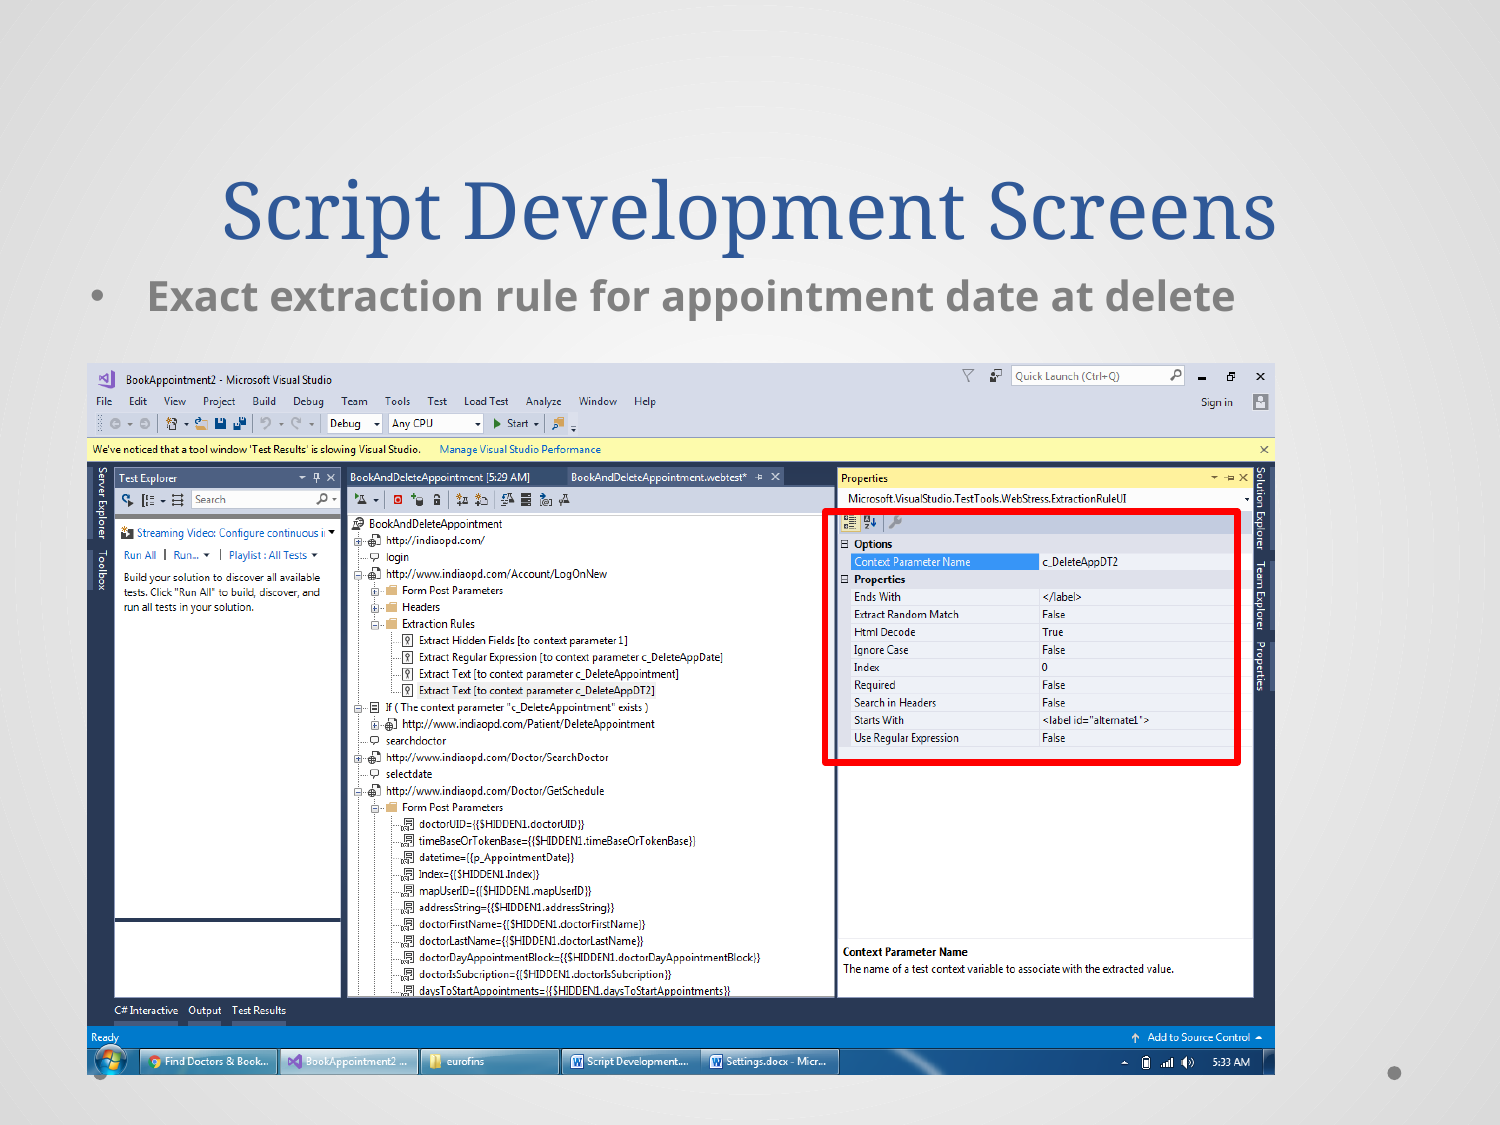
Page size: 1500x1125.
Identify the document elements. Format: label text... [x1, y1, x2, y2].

title Script Development Screens [75, 0, 1425, 262]
picture [87, 363, 1276, 1076]
list Exact extraction rule for appointment date at delete [75, 262, 1450, 1063]
